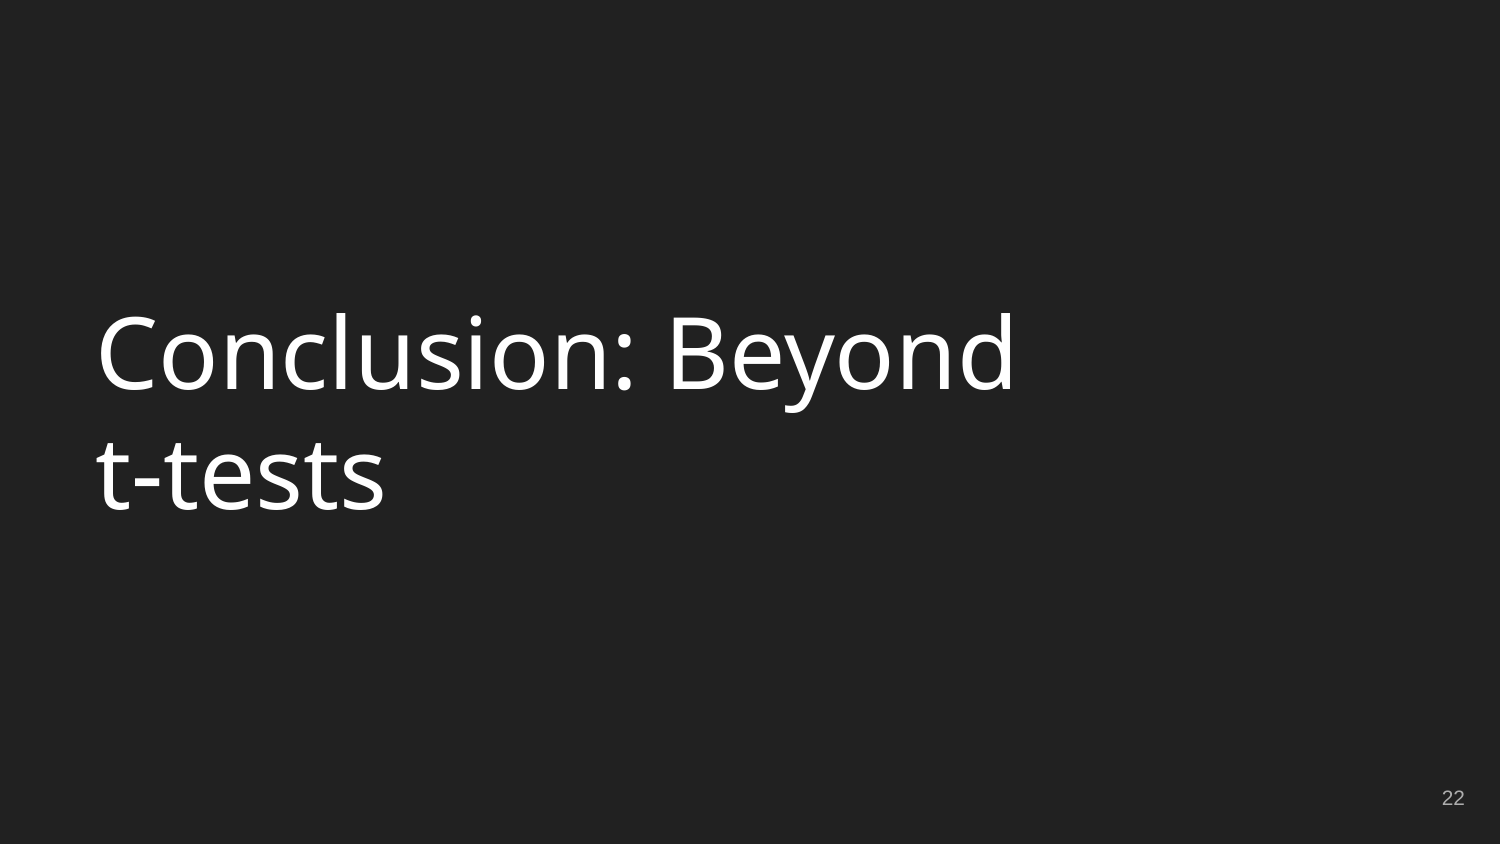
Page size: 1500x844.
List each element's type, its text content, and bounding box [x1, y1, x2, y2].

title Conclusion: Beyond t-tests [80, 73, 1125, 745]
slide_number ‹#› [1389, 764, 1480, 830]
